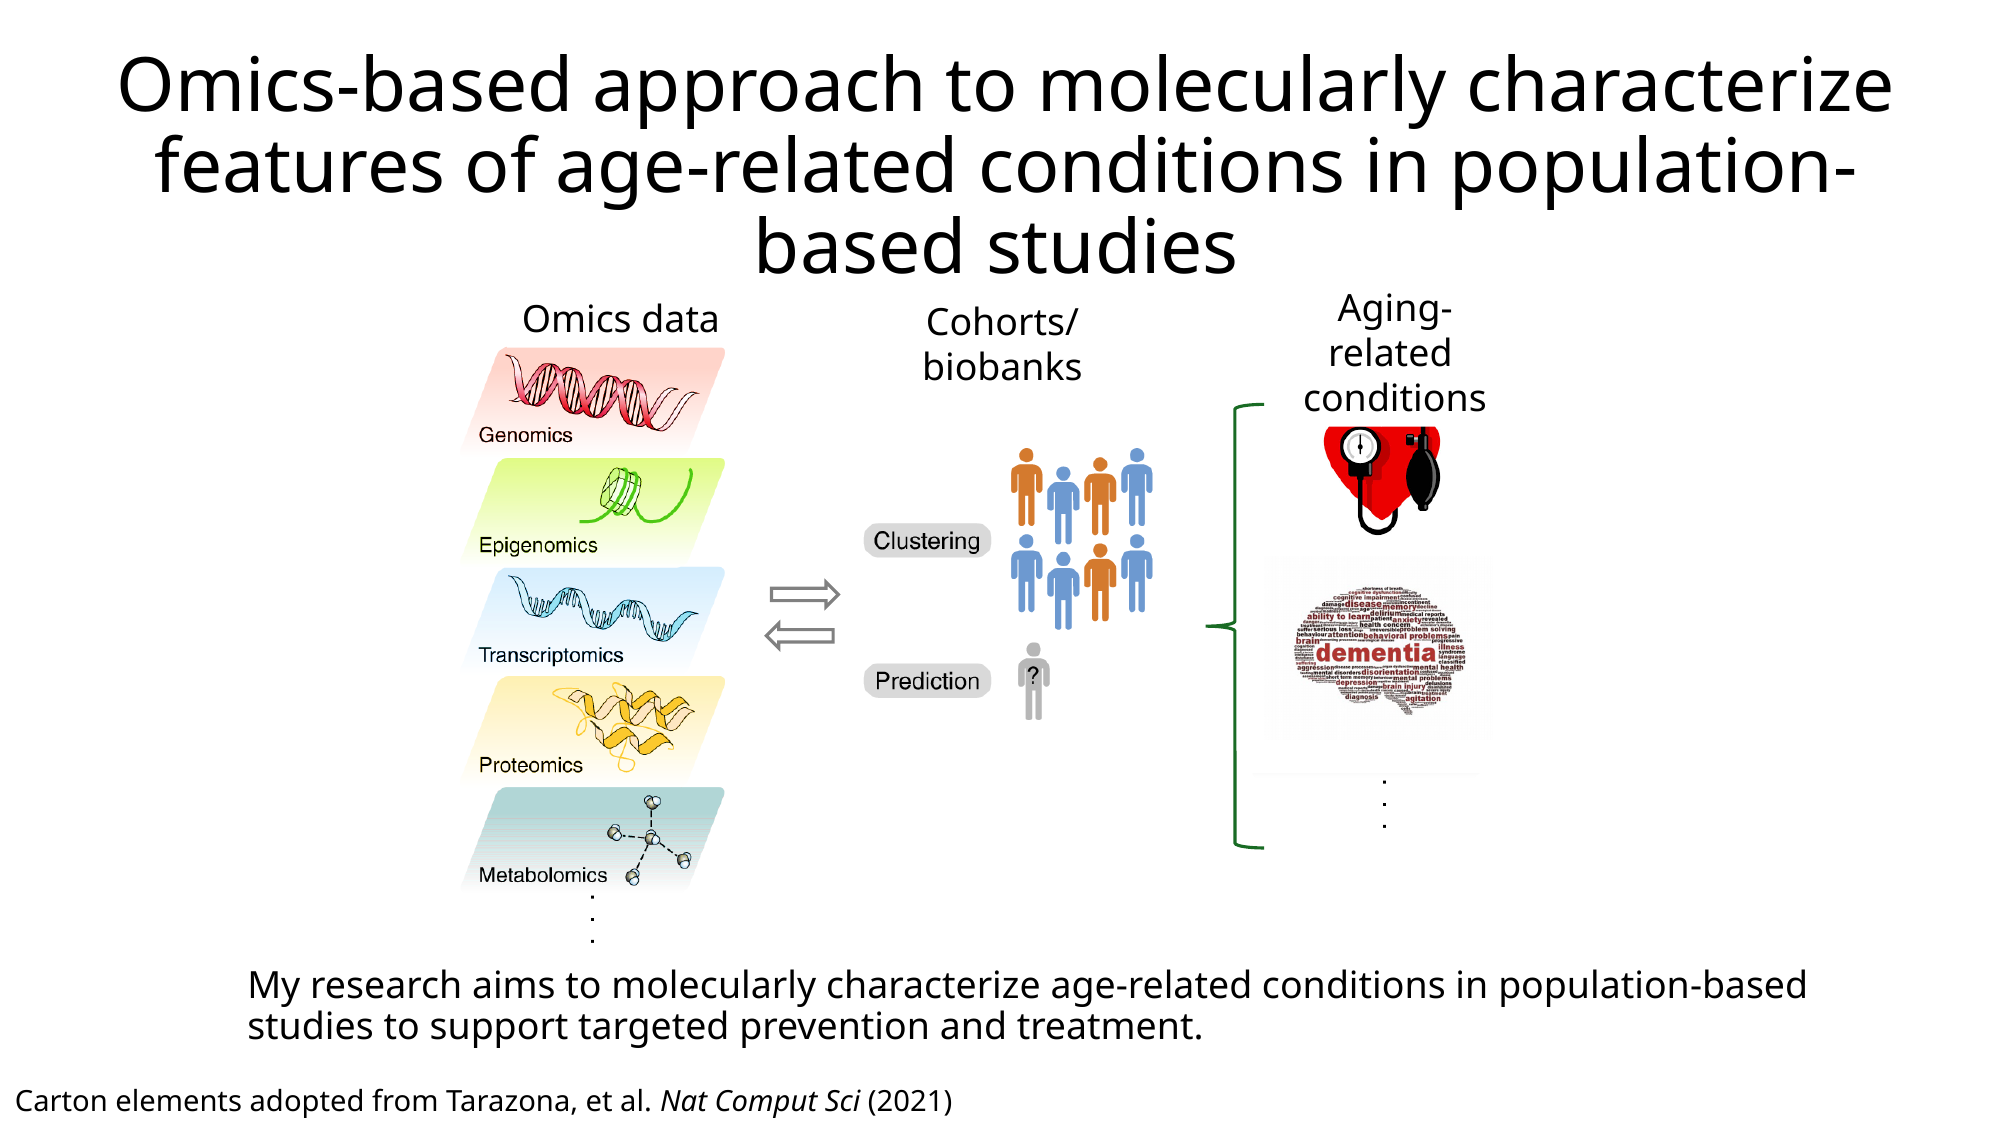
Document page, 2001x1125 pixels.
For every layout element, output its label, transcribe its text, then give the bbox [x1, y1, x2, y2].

text_box [769, 578, 841, 611]
text_box Cohorts/biobanks [838, 290, 1167, 396]
picture [453, 301, 729, 944]
text_box Omics data [507, 287, 736, 348]
text_box Carton elements adopted from Tarazona, et al. Nat Comput Sci (2021) [0, 1074, 1048, 1125]
text_box My research aims to molecularly characterize age-related conditions in population-based studies to support targeted prevention and treatment. [232, 958, 1958, 1056]
picture [855, 432, 1168, 731]
text_box Aging-related conditions [1264, 276, 1527, 427]
picture [1245, 772, 1521, 828]
text_box [764, 619, 835, 652]
title Omics-based approach to molecularly characterize features of age-related conditions in population-based studies [82, 59, 1930, 278]
picture [1263, 361, 1494, 741]
text_box [1205, 402, 1265, 850]
